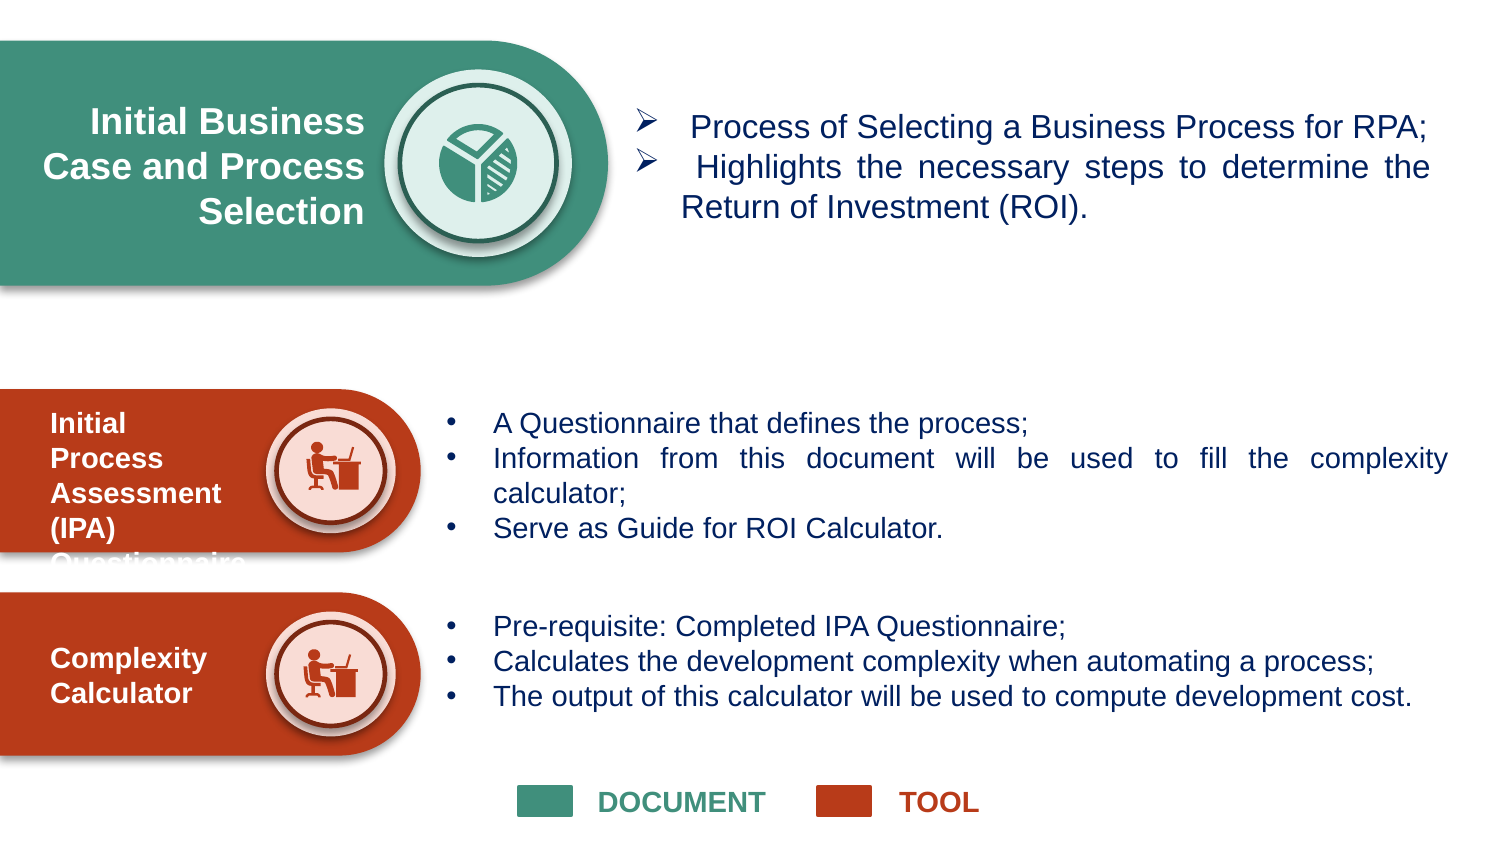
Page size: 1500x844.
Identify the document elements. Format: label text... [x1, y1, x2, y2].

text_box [306, 441, 362, 491]
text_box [518, 775, 783, 827]
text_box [303, 648, 359, 698]
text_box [128, 260, 293, 463]
text_box Initial Process Assessment (IPA) Questionnaire [34, 389, 123, 553]
text_box A Questionnaire that defines the process; Information from this document will be used to fill the complexity calculator; Serve as Guide for ROI Calculator. [431, 389, 1465, 592]
text_box Complexity Calculator [34, 592, 123, 756]
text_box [128, 463, 293, 844]
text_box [817, 775, 996, 827]
text_box Process of Selecting a Business Process for RPA; Highlights the necessary steps to determine the Return of Investment (ROI). [619, 89, 1447, 251]
text_box Pre-requisite: Completed IPA Questionnaire; Calculates the development complexity when automating a process; The output of this calculator will be used to compute development cost. [431, 592, 1465, 737]
text_box Initial Business Case and Process Selection [0, 81, 176, 245]
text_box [181, 0, 427, 468]
